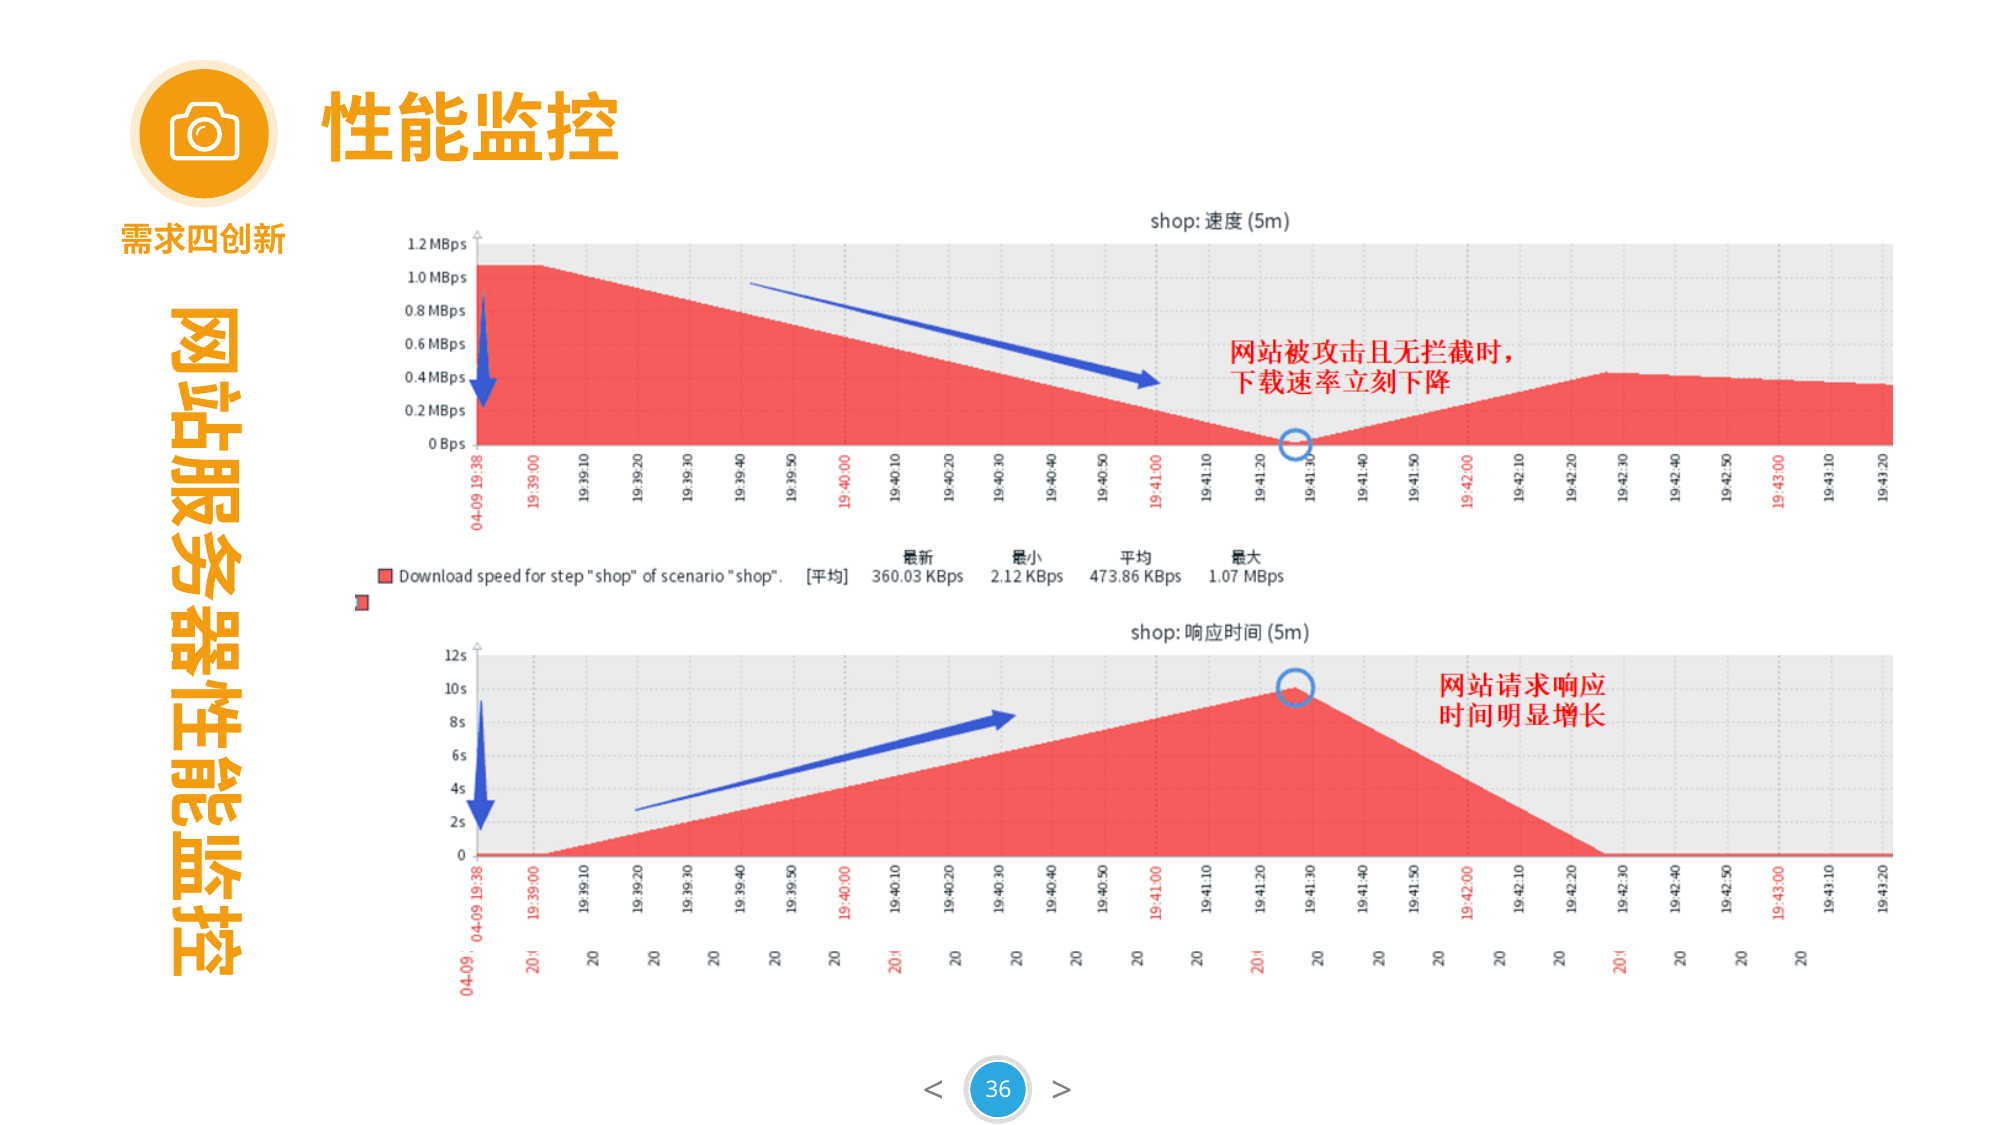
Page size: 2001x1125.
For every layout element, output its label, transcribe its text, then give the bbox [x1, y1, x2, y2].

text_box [4, 59, 402, 269]
text_box 36 [962, 1067, 1035, 1114]
text_box 网站服务器性能监控 [139, 269, 261, 1084]
picture [355, 198, 1893, 1002]
text_box 性能监控 [402, 72, 670, 178]
